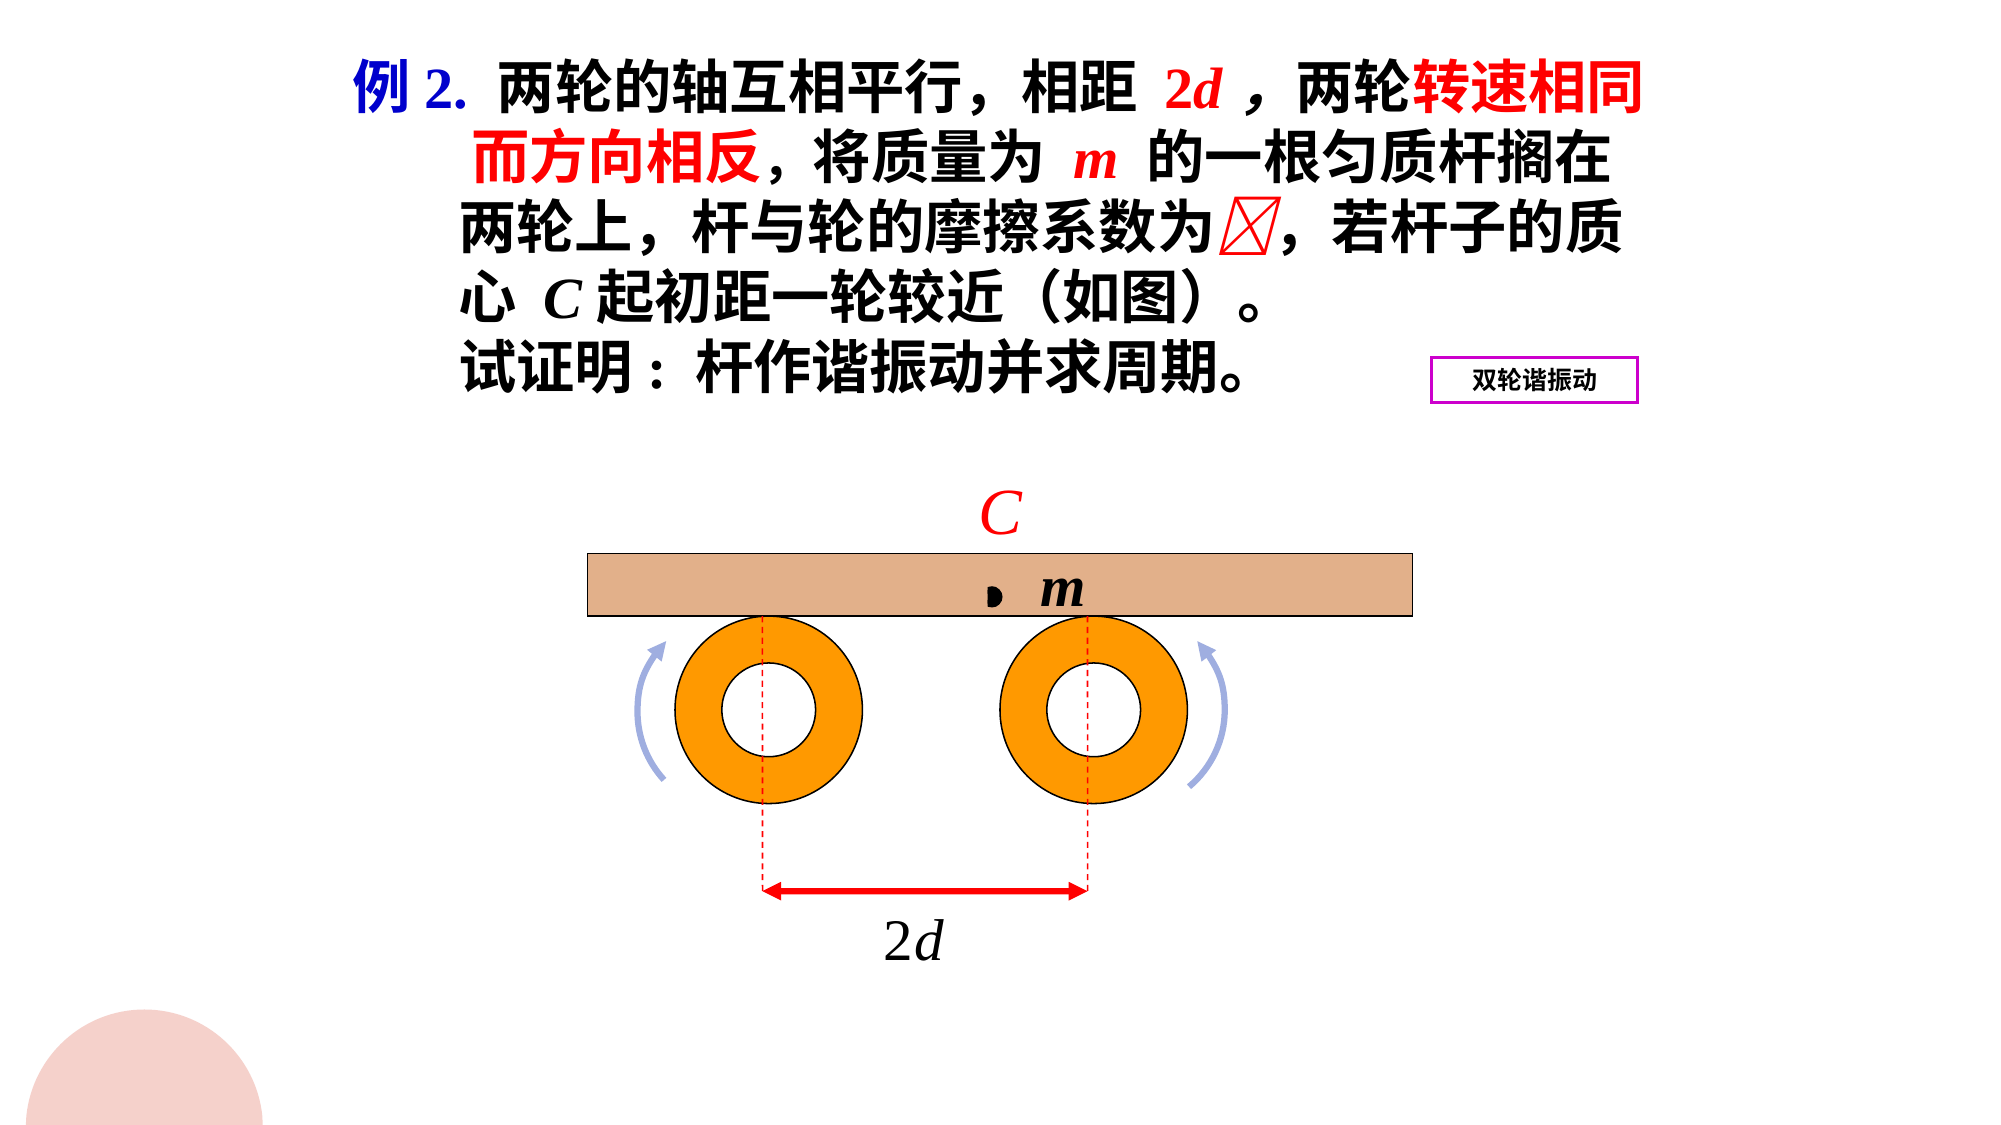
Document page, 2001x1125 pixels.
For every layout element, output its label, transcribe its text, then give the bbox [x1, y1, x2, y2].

text_box [1101, 553, 1413, 617]
text_box m [1025, 541, 1101, 616]
text_box [587, 553, 1025, 617]
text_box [674, 616, 1188, 641]
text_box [970, 473, 1037, 551]
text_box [674, 787, 1188, 804]
text_box 例2. 两轮的轴互相平行，相距 2d，两轮转速相同 而方向相反，将质量为 m 的一根匀质杆搁在 两轮上，杆与轮的摩擦系数为，若杆子的质 心 C起初距一轮较近（如图）。 试证明: 杆作谐振动并求周期。 [297, 42, 1679, 408]
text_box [874, 906, 959, 975]
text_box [637, 641, 1225, 787]
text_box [987, 566, 1038, 616]
text_box [762, 884, 1088, 898]
text_box 双轮谐振动 [1431, 357, 1638, 403]
